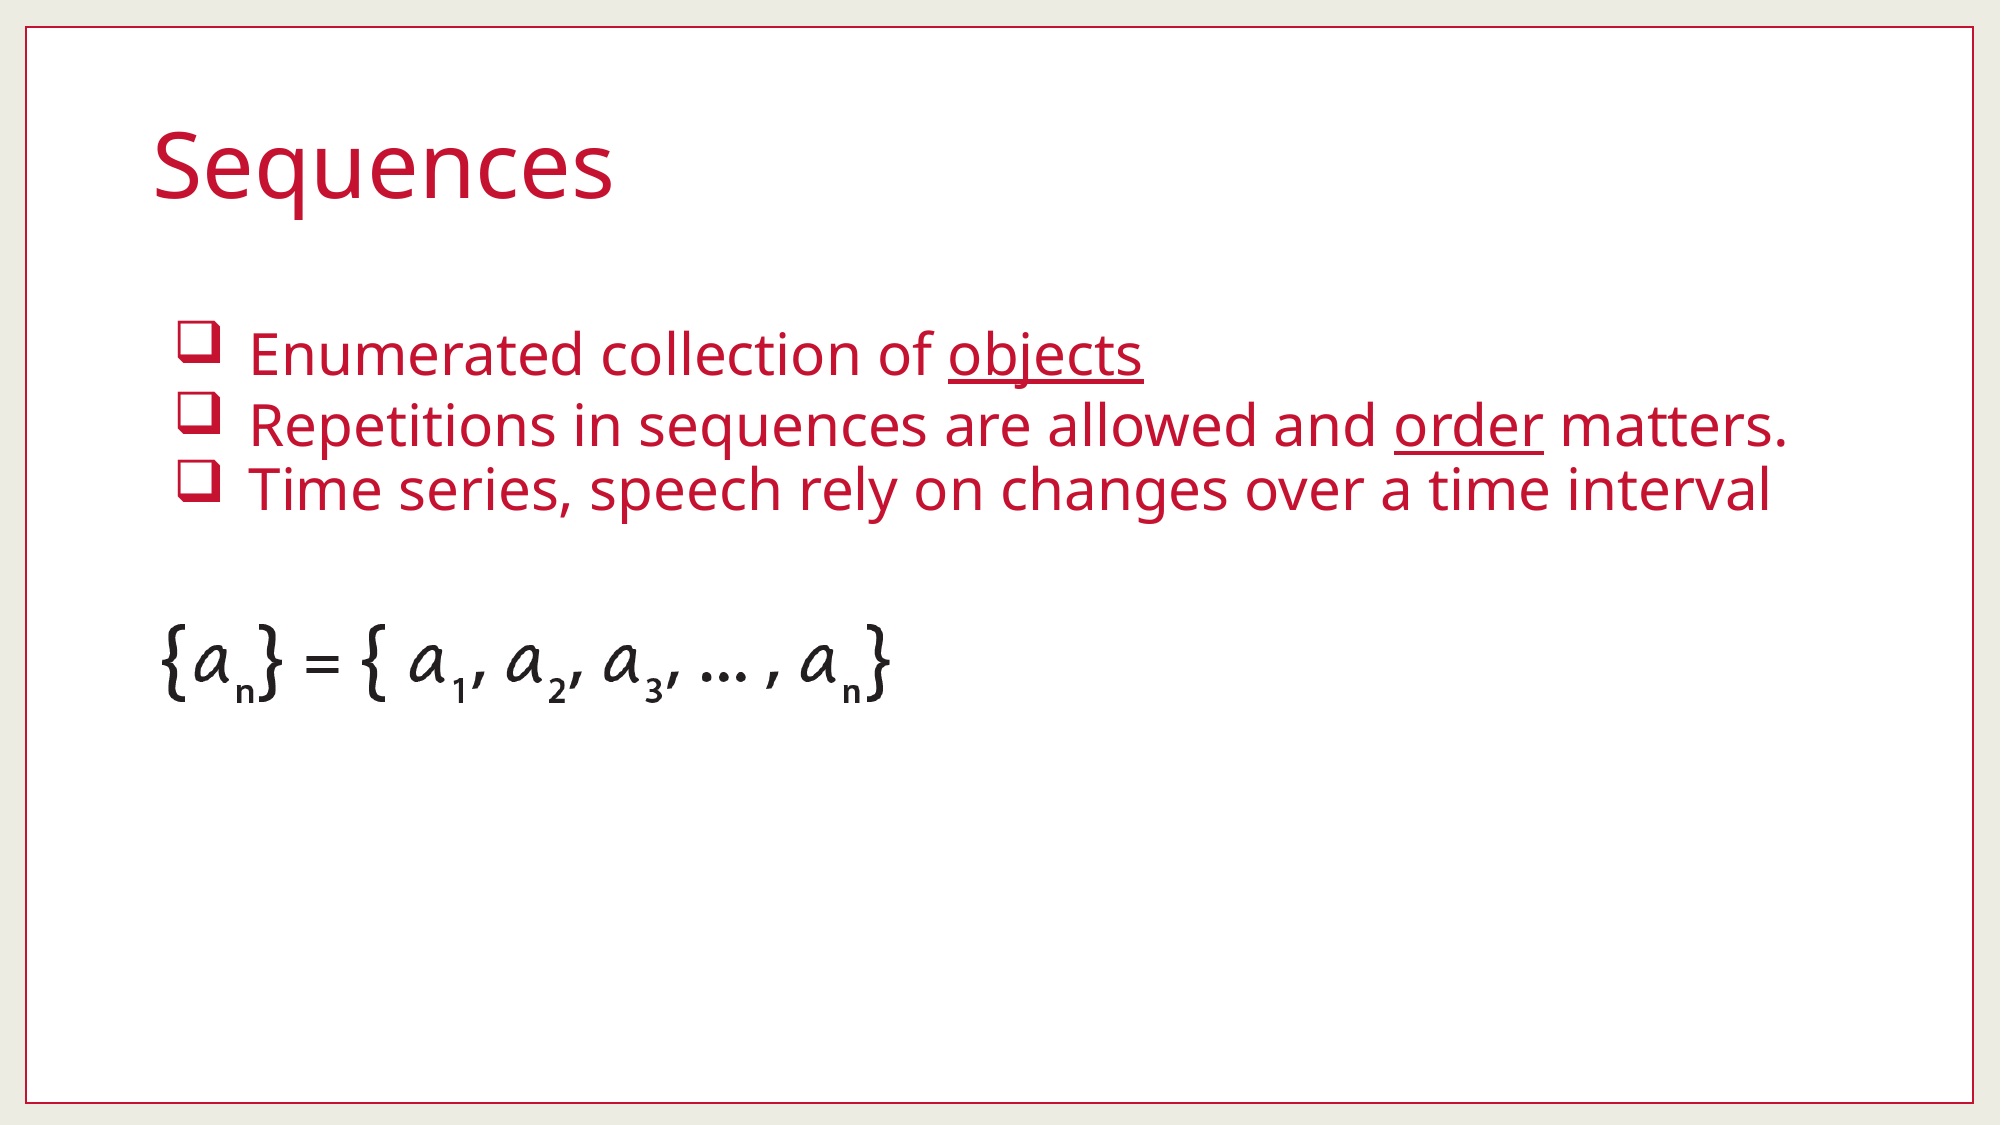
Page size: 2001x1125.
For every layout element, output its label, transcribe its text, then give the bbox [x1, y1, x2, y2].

picture [0, 602, 1045, 719]
title Sequences [137, 59, 1863, 278]
list Enumerated collection of objects Repetitions in sequences are allowed and order matters. Time series, speech rely on changes over a time interval [158, 310, 1976, 1125]
